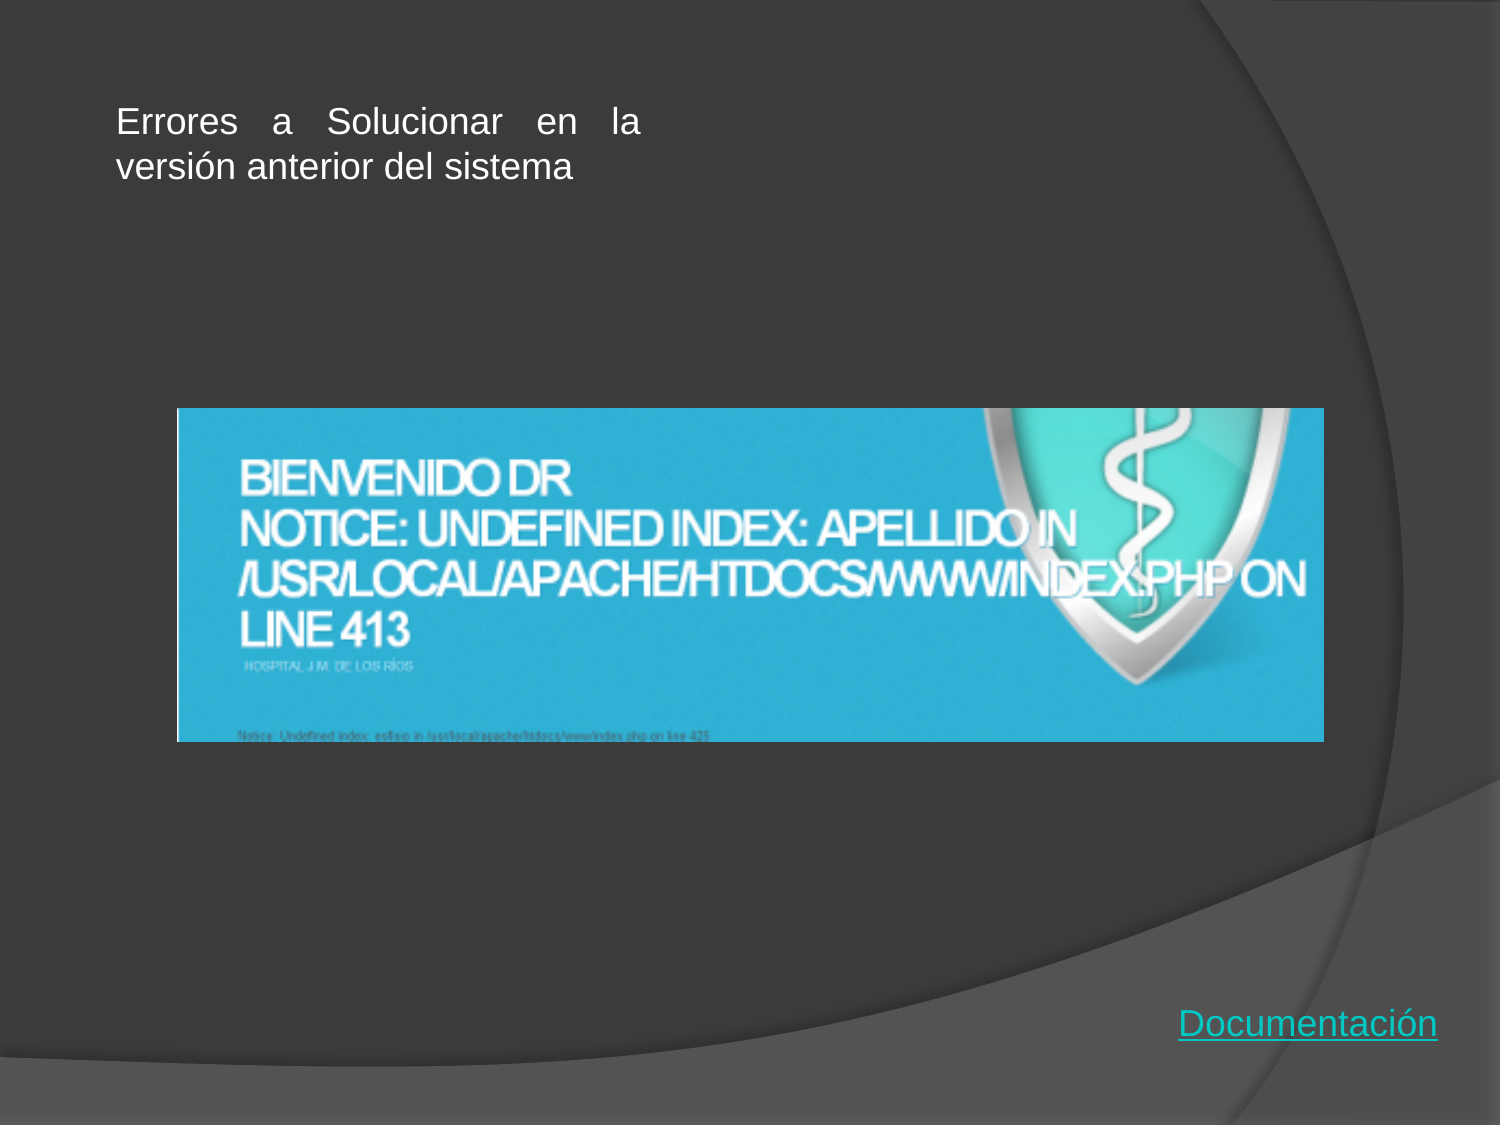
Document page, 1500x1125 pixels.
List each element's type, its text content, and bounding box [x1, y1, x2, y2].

picture [177, 408, 1324, 743]
text_box Errores a Solucionar en la versión anterior del sistema [101, 89, 656, 195]
text_box Documentación [1163, 991, 1474, 1052]
